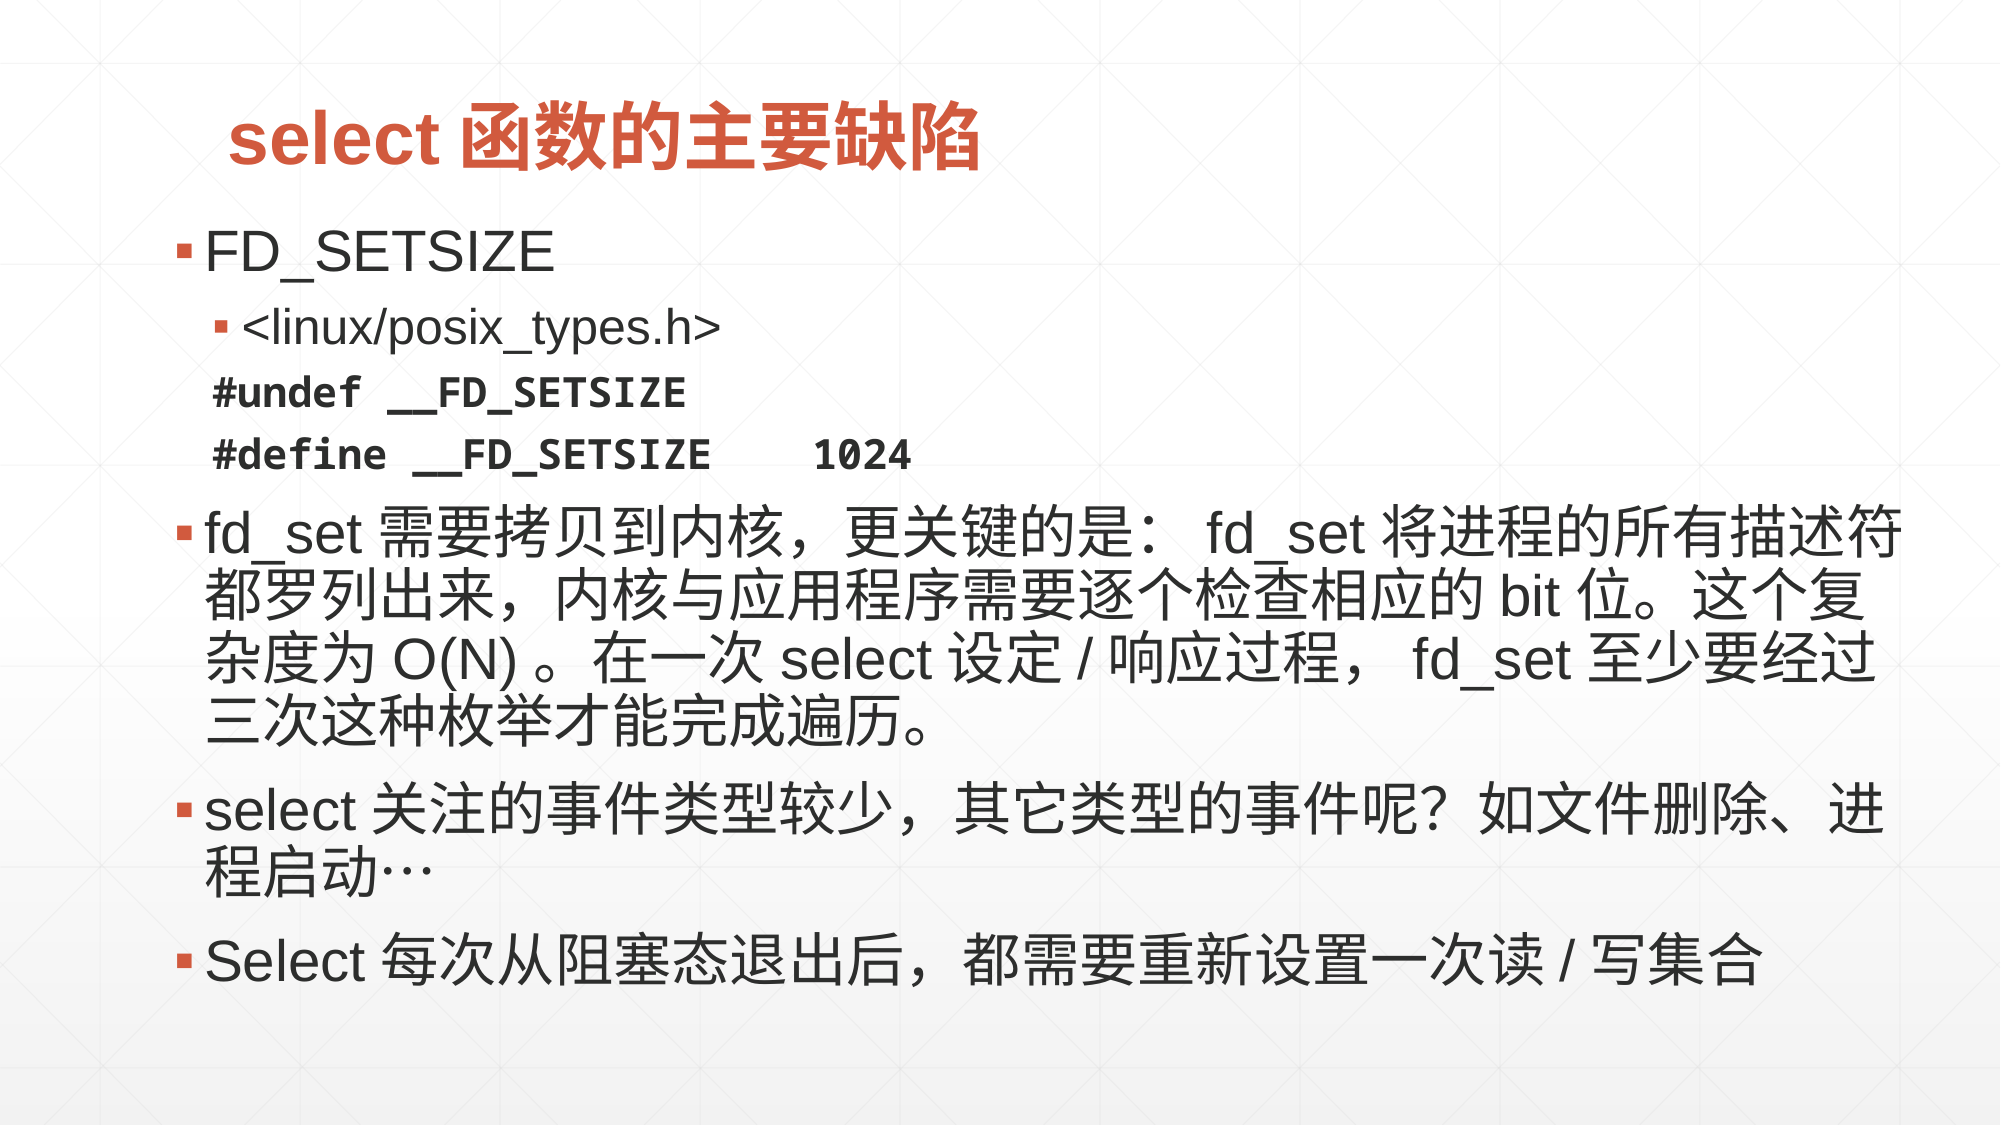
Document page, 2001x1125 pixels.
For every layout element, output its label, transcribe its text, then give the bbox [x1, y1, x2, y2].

list FD_SETSIZE <linux/posix_types.h> #undef __FD_SETSIZE #define __FD_SETSIZE 1024 fd_set需要拷贝到内核，更关键的是：fd_set将进程的所有描述符都罗列出来，内核与应用程序需要逐个检查相应的bit位。这个复杂度为O(N)。在一次select设定/响应过程，fd_set至少要经过三次这种枚举才能完成遍历。 select关注的事件类型较少，其它类型的事件呢？如文件删除、进程启动… Select每次从阻塞态退出后，都需要重新设置一次读/写集合 [114, 214, 1934, 1125]
title select函数的主要缺陷 [212, 0, 1788, 188]
